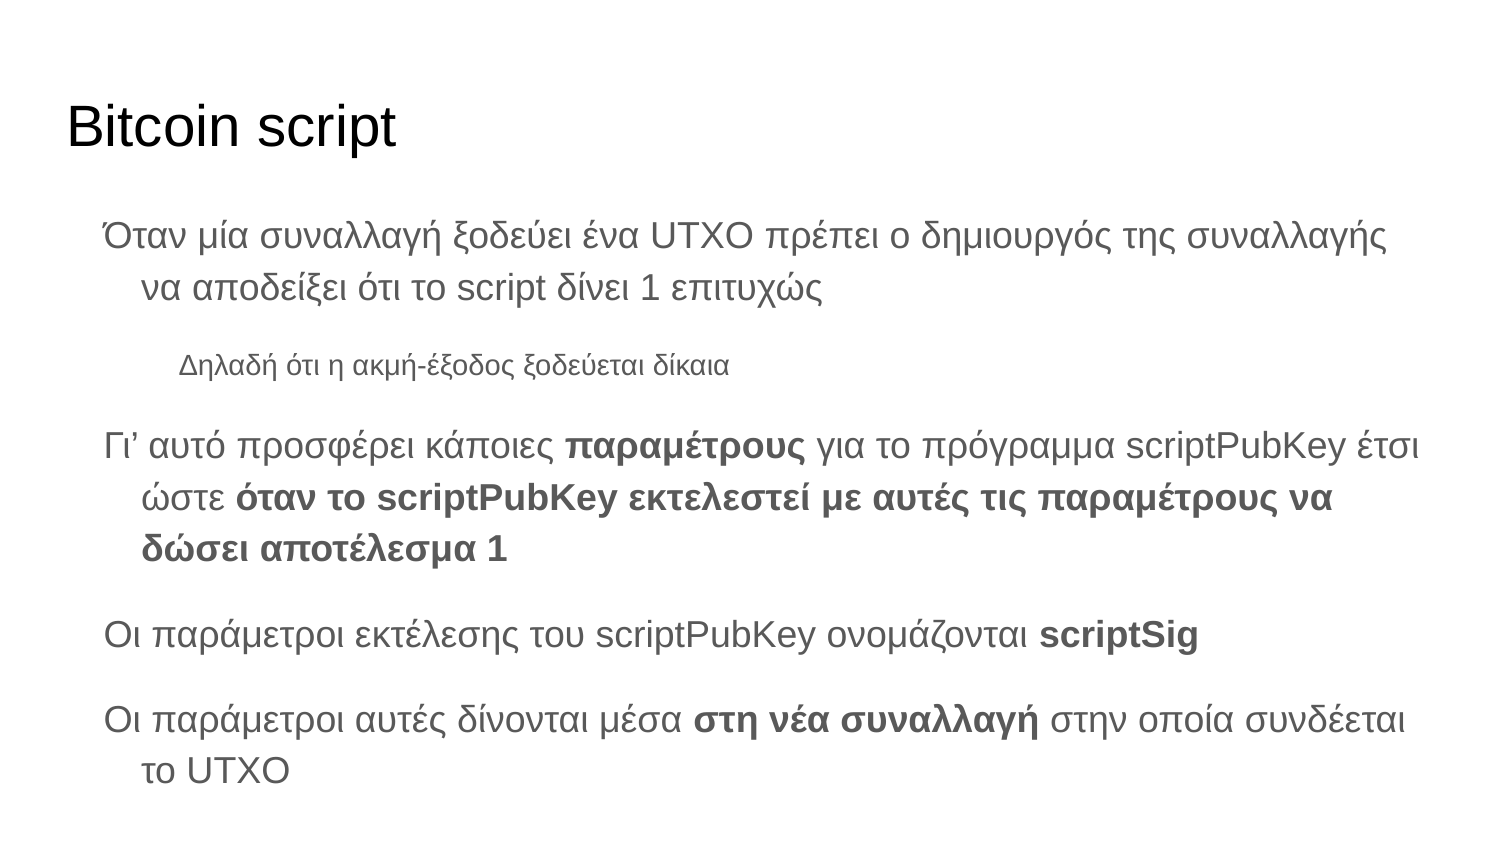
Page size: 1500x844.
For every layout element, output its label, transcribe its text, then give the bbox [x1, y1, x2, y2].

list Όταν μία συναλλαγή ξοδεύει ένα UTXO πρέπει ο δημιουργός της συναλλαγής να αποδείξει ότι το script δίνει 1 επιτυχώς Δηλαδή ότι η ακμή-έξοδος ξοδεύεται δίκαια Γι’ αυτό προσφέρει κάποιες παραμέτρους για το πρόγραμμα scriptPubKey έτσι ώστε όταν το scriptPubKey εκτελεστεί με αυτές τις παραμέτρους να δώσει αποτέλεσμα 1 Οι παράμετροι εκτέλεσης του scriptPubKey ονομάζονται scriptSig Οι παράμετροι αυτές δίνονται μέσα στη νέα συναλλαγή στην οποία συνδέεται το UTXO [51, 189, 1449, 750]
title Bitcoin script [51, 72, 1449, 167]
